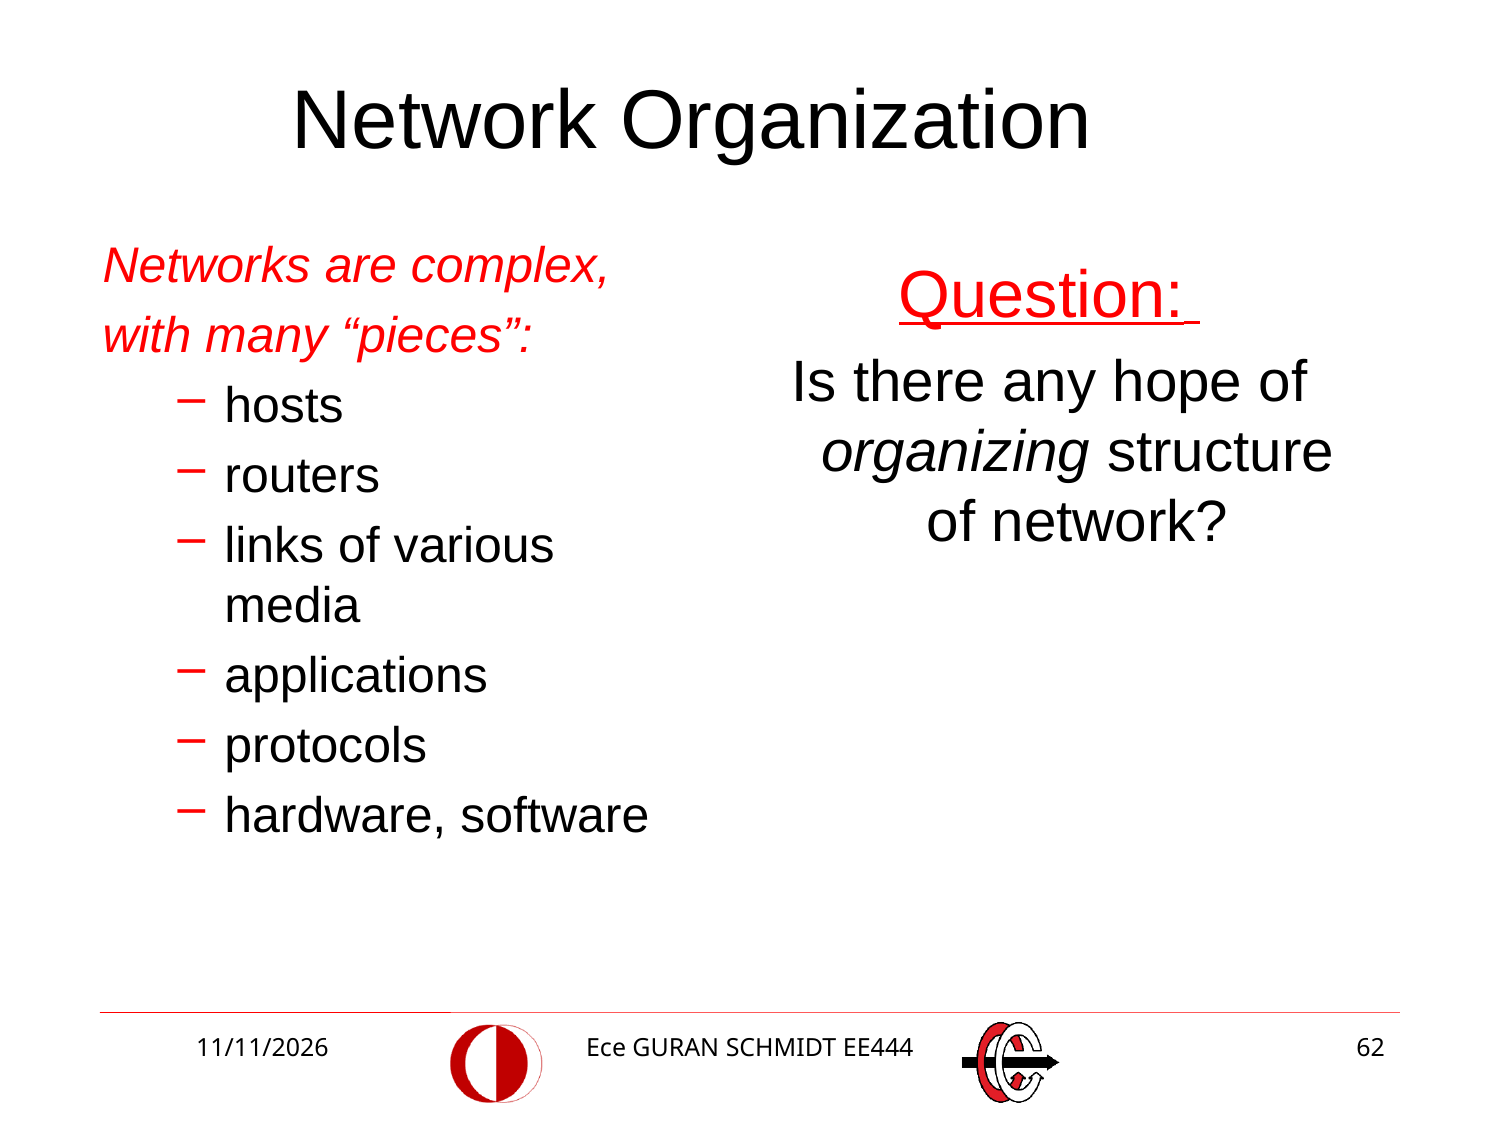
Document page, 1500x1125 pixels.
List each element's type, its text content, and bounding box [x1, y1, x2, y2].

list Networks are complex, with many “pieces”: hosts routers links of various media applications protocols hardware, software [87, 224, 675, 988]
list Question: Is there any hope of organizing structure of network? [726, 243, 1374, 674]
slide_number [99, 1024, 426, 1103]
title Network Organization [54, 21, 1330, 209]
footer Ece GURAN SCHMIDT EE444 [512, 1024, 988, 1103]
slide_number 62 [1074, 1024, 1401, 1103]
picture [954, 1019, 1064, 1106]
picture [448, 1023, 543, 1103]
